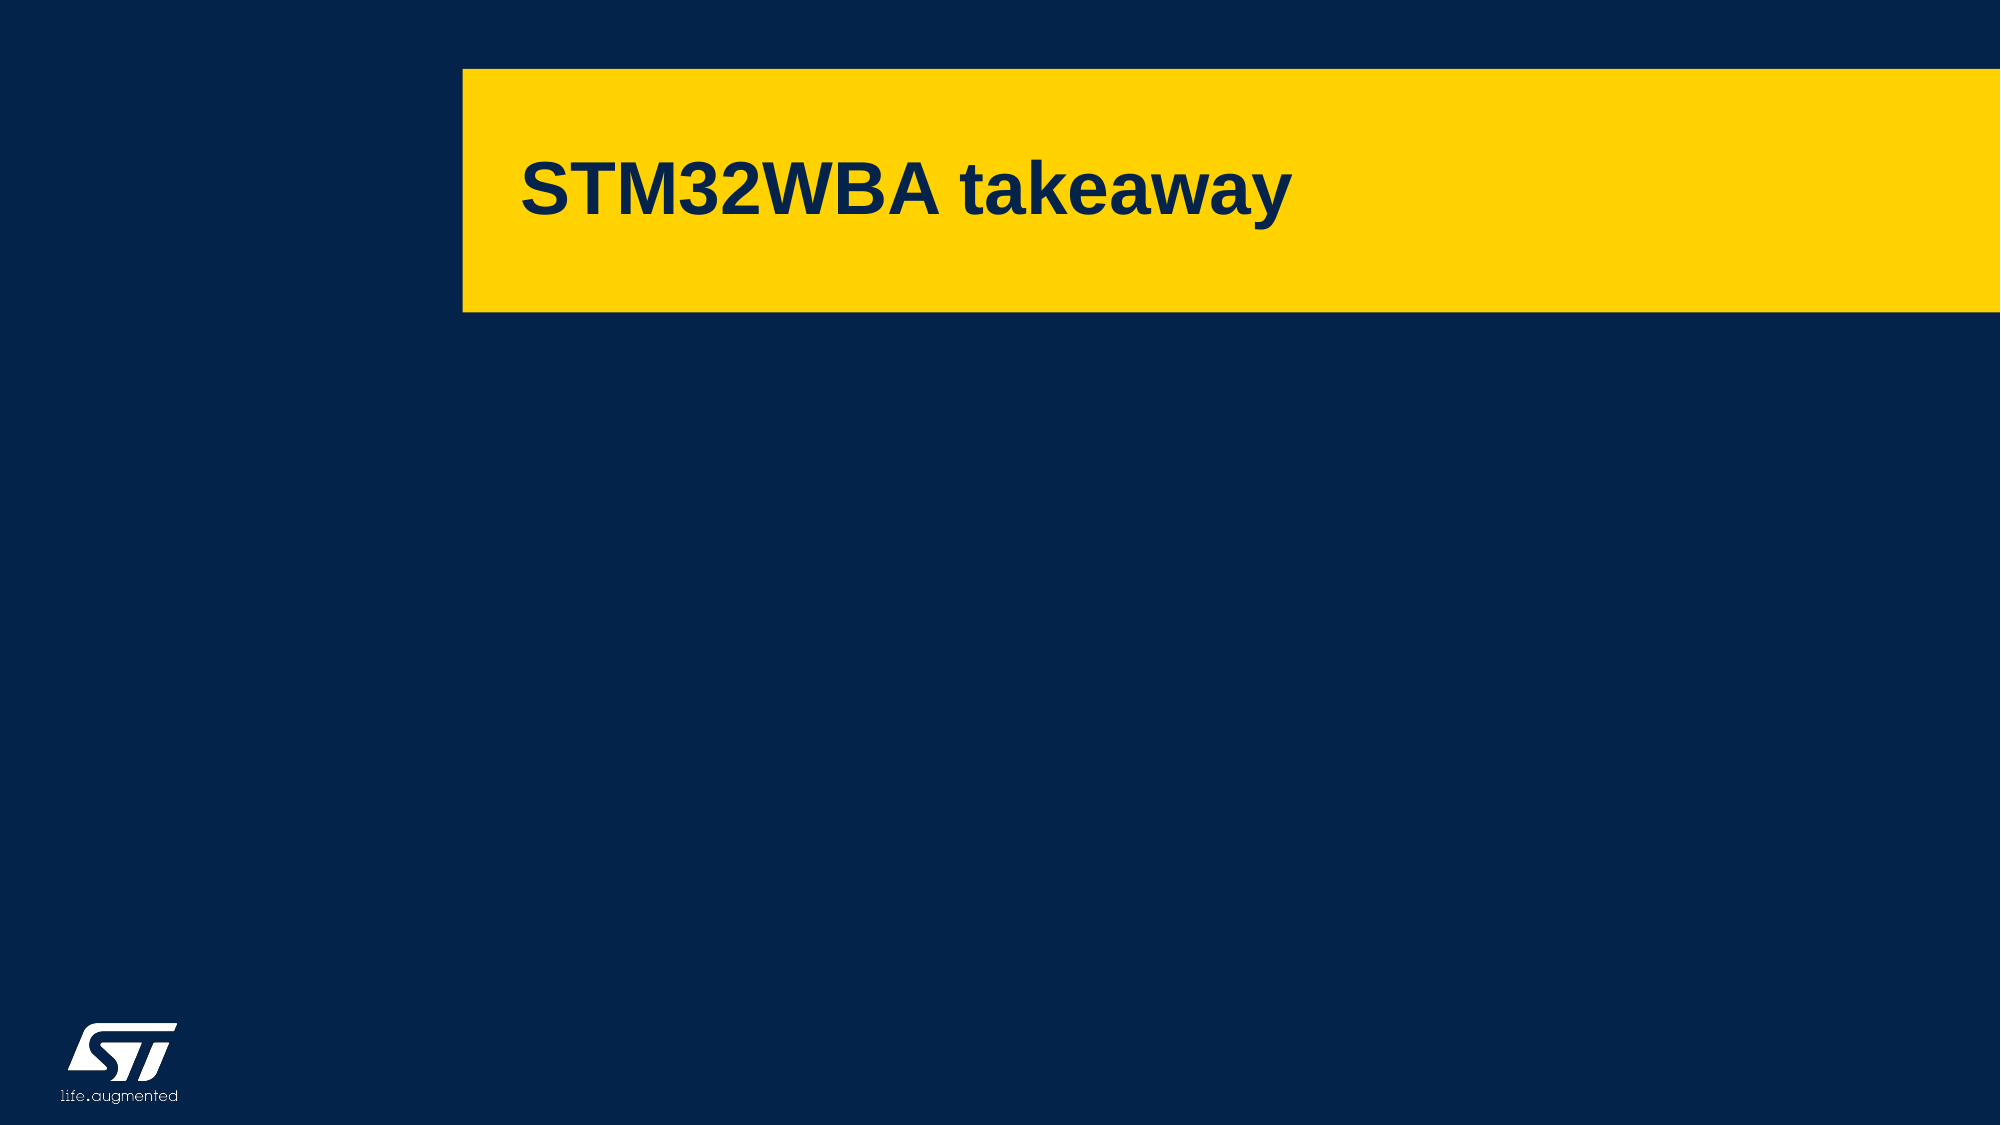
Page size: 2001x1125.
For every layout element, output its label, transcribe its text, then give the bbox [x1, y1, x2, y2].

title STM32WBA takeaway [462, 68, 2000, 313]
picture [37, 999, 201, 1125]
